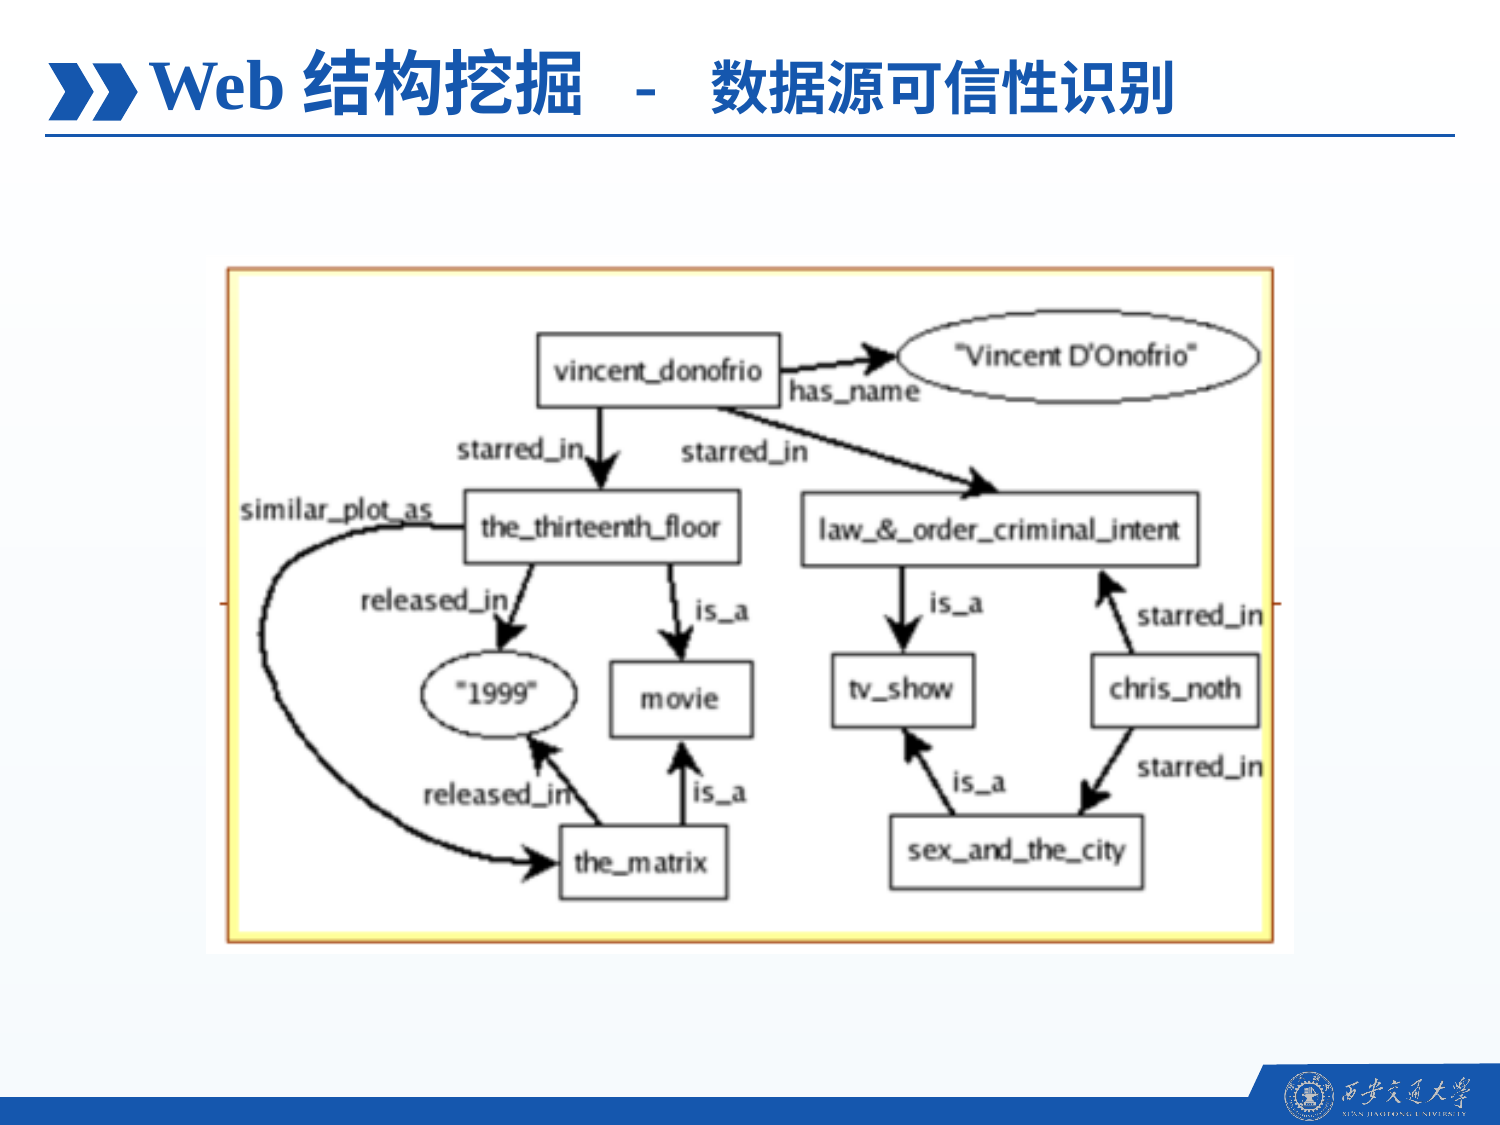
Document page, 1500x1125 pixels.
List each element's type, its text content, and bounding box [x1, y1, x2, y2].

picture [206, 255, 1294, 954]
text_box Web结构挖掘 - 数据源可信性识别 [133, 30, 1192, 131]
